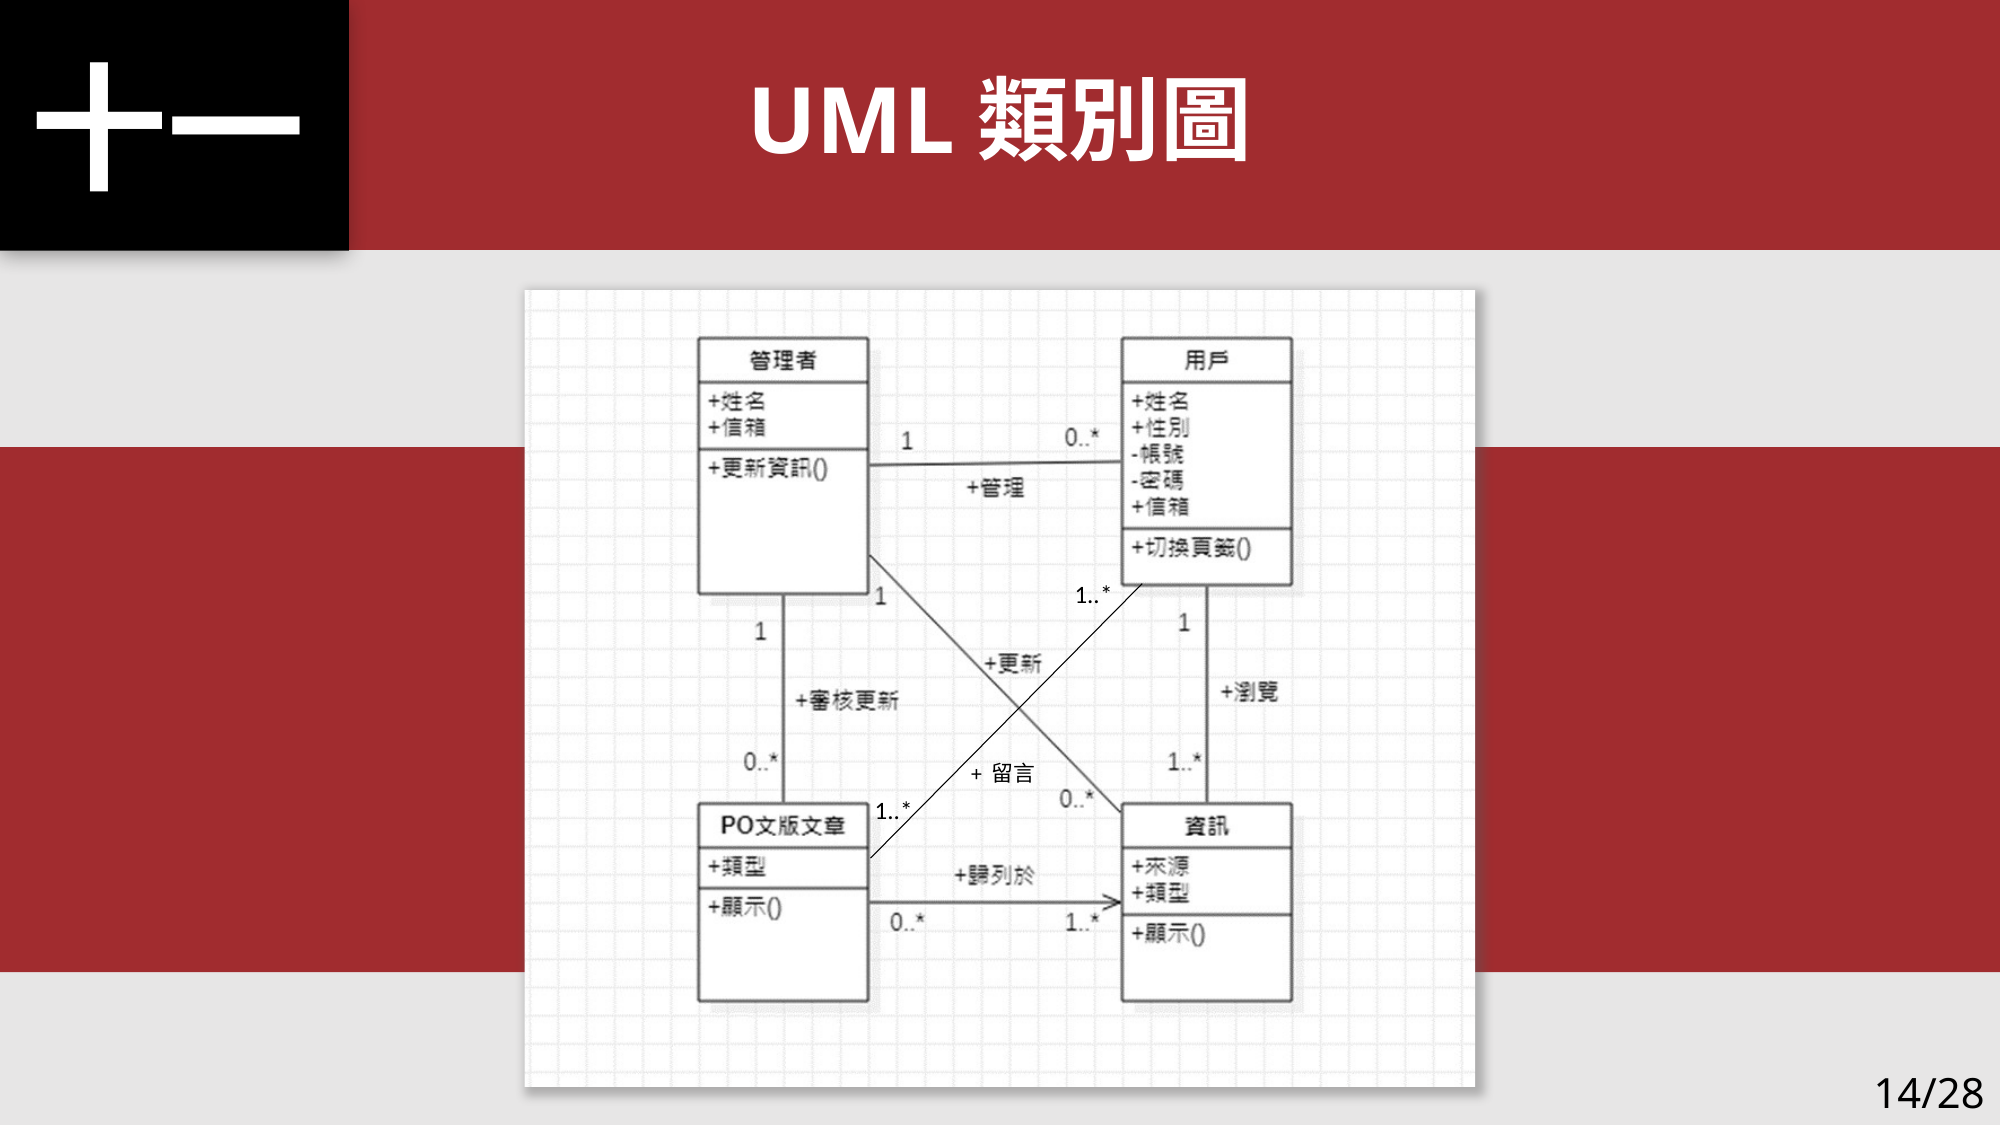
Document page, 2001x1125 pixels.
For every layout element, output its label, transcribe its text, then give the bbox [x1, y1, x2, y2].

text_box 十一 [15, 34, 334, 215]
text_box UML類別圖 [457, 54, 1543, 180]
text_box [0, 0, 350, 252]
picture [524, 290, 1476, 1087]
text_box [357, 0, 2000, 251]
text_box [0, 446, 518, 973]
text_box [870, 583, 1143, 859]
text_box [1491, 446, 2000, 973]
